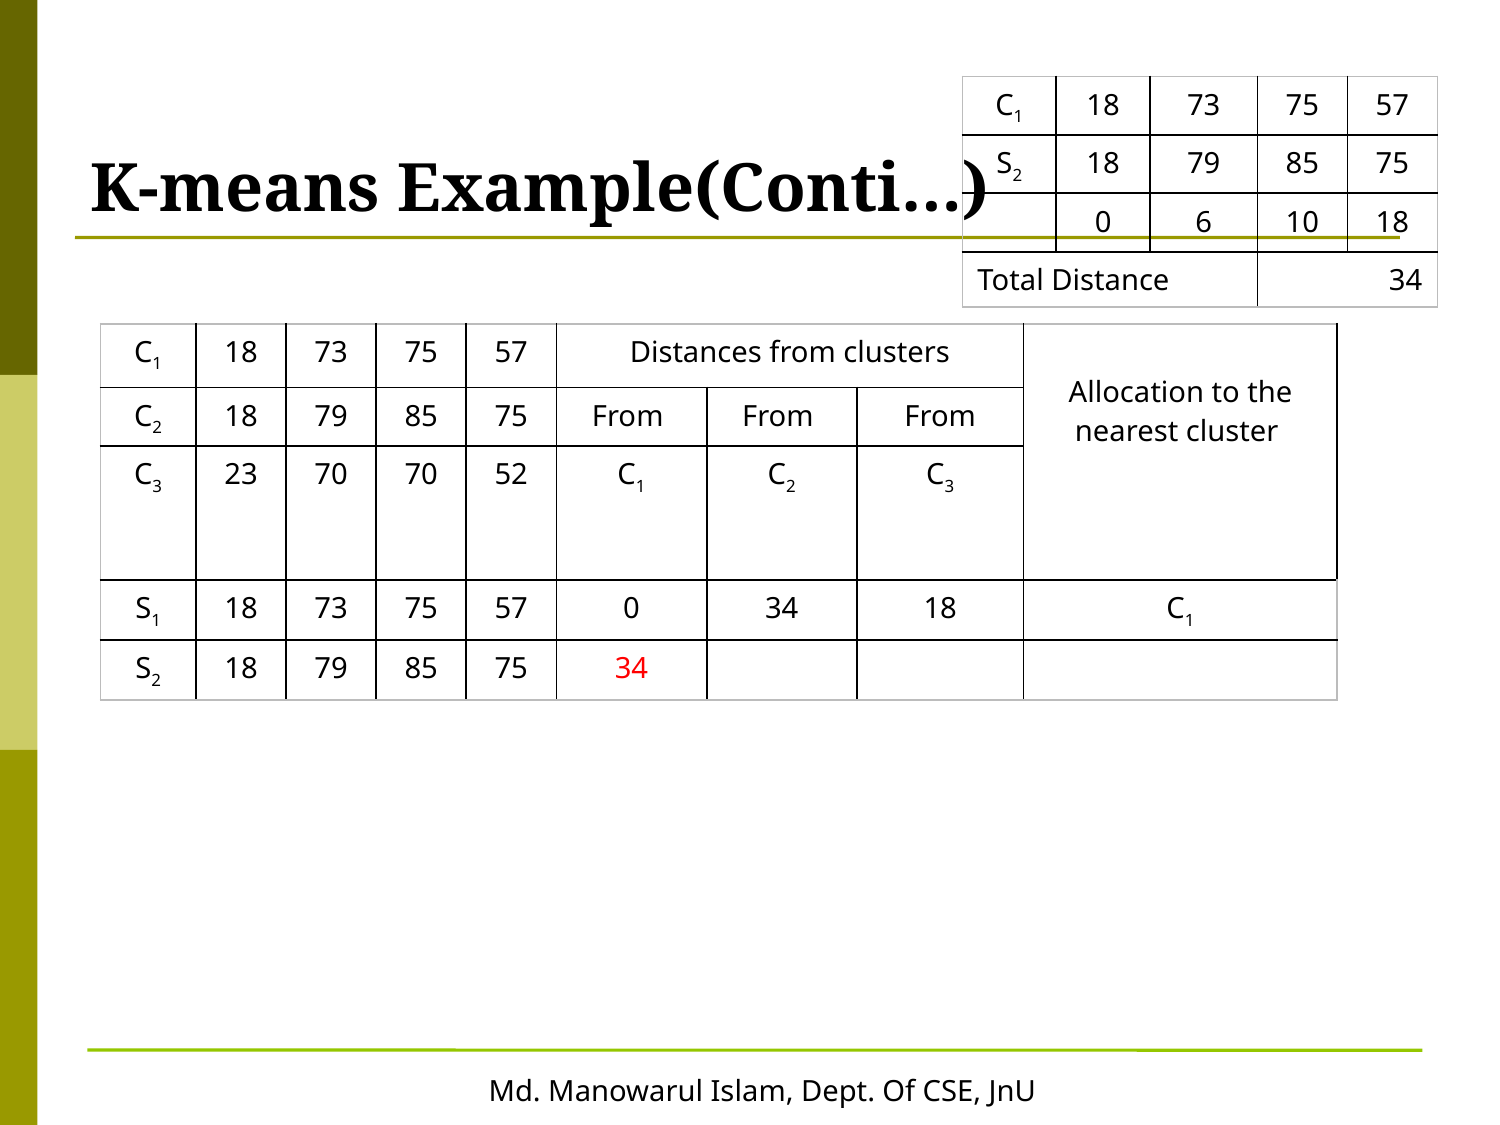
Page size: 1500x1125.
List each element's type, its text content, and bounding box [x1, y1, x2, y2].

table_cell 18 [1348, 194, 1437, 251]
table_cell Total Distance [963, 253, 1257, 306]
table_cell C3 [101, 447, 195, 579]
table_cell From [708, 388, 856, 445]
table_cell C2 [101, 388, 195, 445]
table_header 73 [287, 325, 375, 387]
table_cell 0 [1057, 194, 1149, 251]
table_cell C2 [708, 447, 856, 579]
table_cell [1024, 641, 1336, 699]
table_cell From [557, 388, 706, 445]
table_header 57 [1348, 77, 1437, 134]
table_cell 6 [1151, 194, 1257, 251]
table_header 18 [1057, 77, 1149, 134]
table_header C1 [101, 325, 195, 387]
table_cell 79 [1151, 136, 1257, 192]
table_cell C3 [858, 447, 1023, 579]
table_cell From [858, 388, 1023, 445]
table_cell 10 [1258, 194, 1347, 251]
table_cell 73 [287, 581, 375, 639]
title K-means Example(Conti…) [74, 45, 1426, 233]
table_cell 75 [377, 581, 465, 639]
table_cell 85 [1258, 136, 1347, 192]
table_header 75 [377, 325, 465, 387]
table_cell S2 [963, 136, 1055, 192]
table_header 18 [197, 325, 285, 387]
table_cell 0 [557, 581, 706, 639]
table_cell 75 [1348, 136, 1437, 192]
table_cell 70 [377, 447, 465, 579]
table_cell 85 [377, 388, 465, 445]
table_cell 18 [197, 641, 285, 699]
table_cell 79 [287, 641, 375, 699]
table_cell 75 [467, 388, 556, 445]
table_cell 52 [467, 447, 556, 579]
table_cell 34 [557, 641, 706, 699]
table_cell 79 [287, 388, 375, 445]
table_cell 18 [197, 581, 285, 639]
table_cell C1 [1024, 581, 1336, 639]
table_cell 70 [287, 447, 375, 579]
table_header Allocation to the nearest cluster [1024, 325, 1336, 579]
table_cell 57 [467, 581, 556, 639]
table_header 75 [1258, 77, 1347, 134]
table_header Distances from clusters [557, 325, 1023, 387]
table_cell S2 [101, 641, 195, 699]
table_cell 18 [1057, 136, 1149, 192]
table_cell [858, 641, 1023, 699]
table_header 73 [1151, 77, 1257, 134]
table_cell 23 [197, 447, 285, 579]
table_cell 85 [377, 641, 465, 699]
table_header C1 [963, 77, 1055, 134]
table_cell 34 [1258, 253, 1437, 306]
table_cell 18 [197, 388, 285, 445]
table_cell [963, 194, 1055, 251]
table_cell S1 [101, 581, 195, 639]
table_cell 18 [858, 581, 1023, 639]
table_cell 34 [708, 581, 856, 639]
table_cell 75 [467, 641, 556, 699]
table_cell [708, 641, 856, 699]
table_header 57 [467, 325, 556, 387]
table_cell C1 [557, 447, 706, 579]
